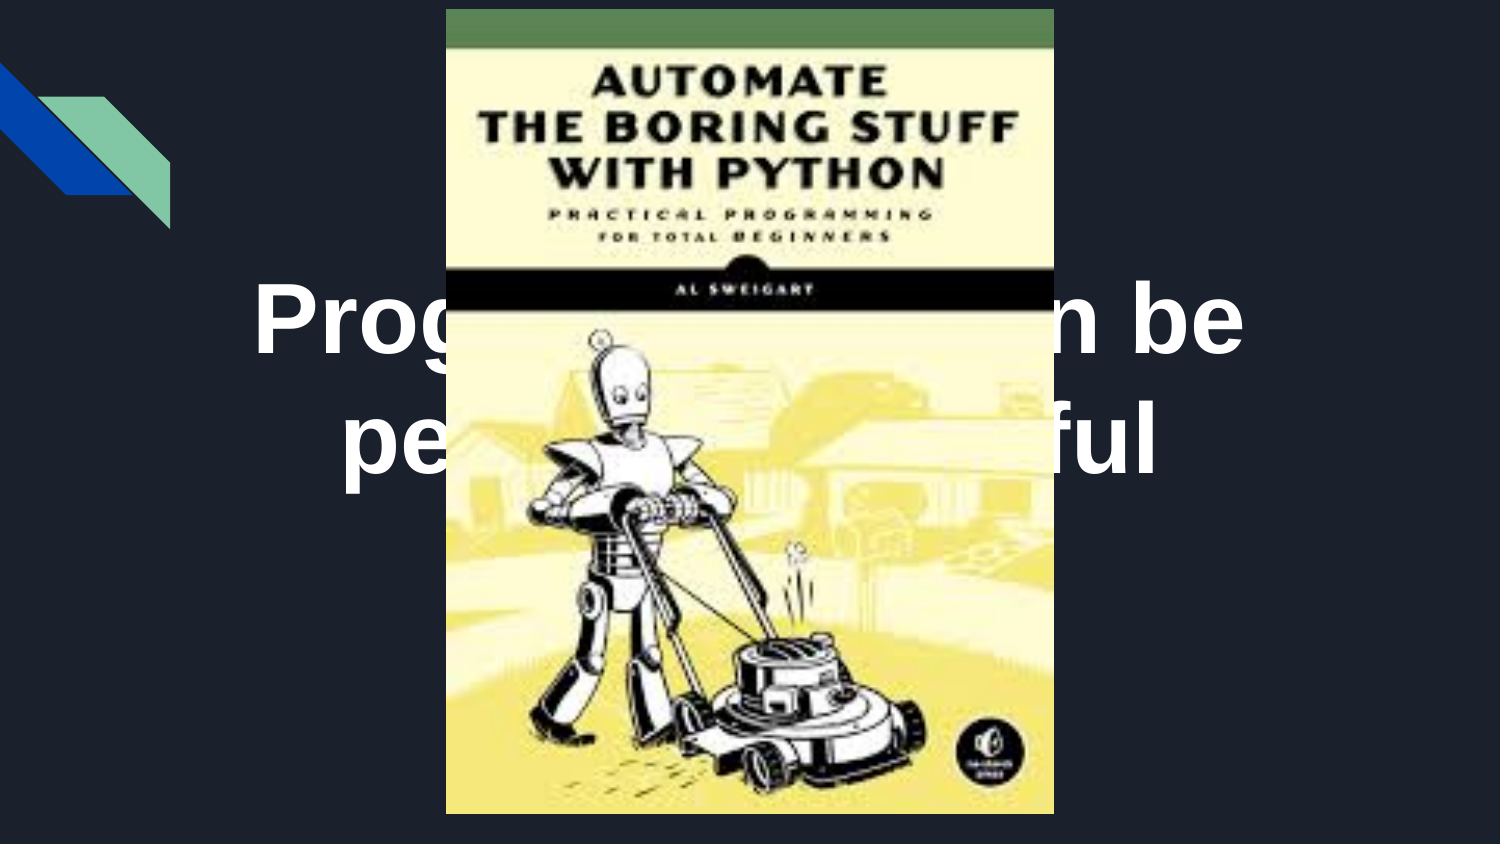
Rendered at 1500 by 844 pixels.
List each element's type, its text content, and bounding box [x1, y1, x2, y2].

picture [446, 9, 1054, 814]
text_box Programming can be personally useful [1059, 238, 1390, 394]
text_box Programming can be personally useful [110, 238, 441, 394]
